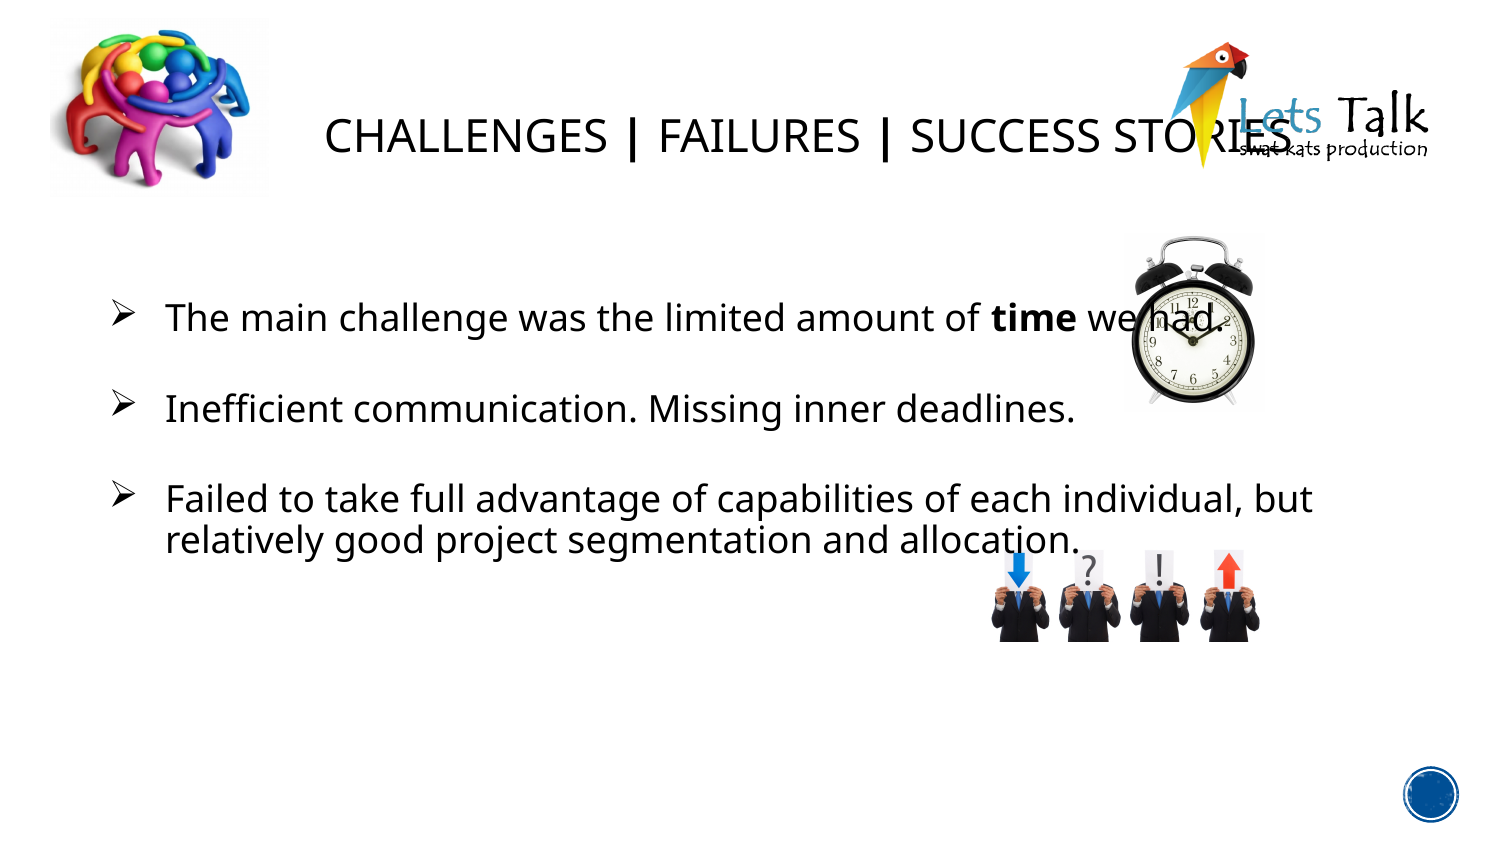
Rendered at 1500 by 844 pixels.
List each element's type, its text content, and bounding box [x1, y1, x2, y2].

picture [50, 18, 269, 197]
list The main challenge was the limited amount of time we had. Inefficient communication. Missing inner deadlines. Failed to take full advantage of capabilities of each individual, but relatively good project segmentation and allocation. [75, 284, 1425, 844]
picture [1170, 35, 1450, 178]
picture [982, 540, 1268, 641]
picture [1124, 233, 1265, 409]
title Challenges | Failures | Success Stories [269, 37, 1170, 178]
